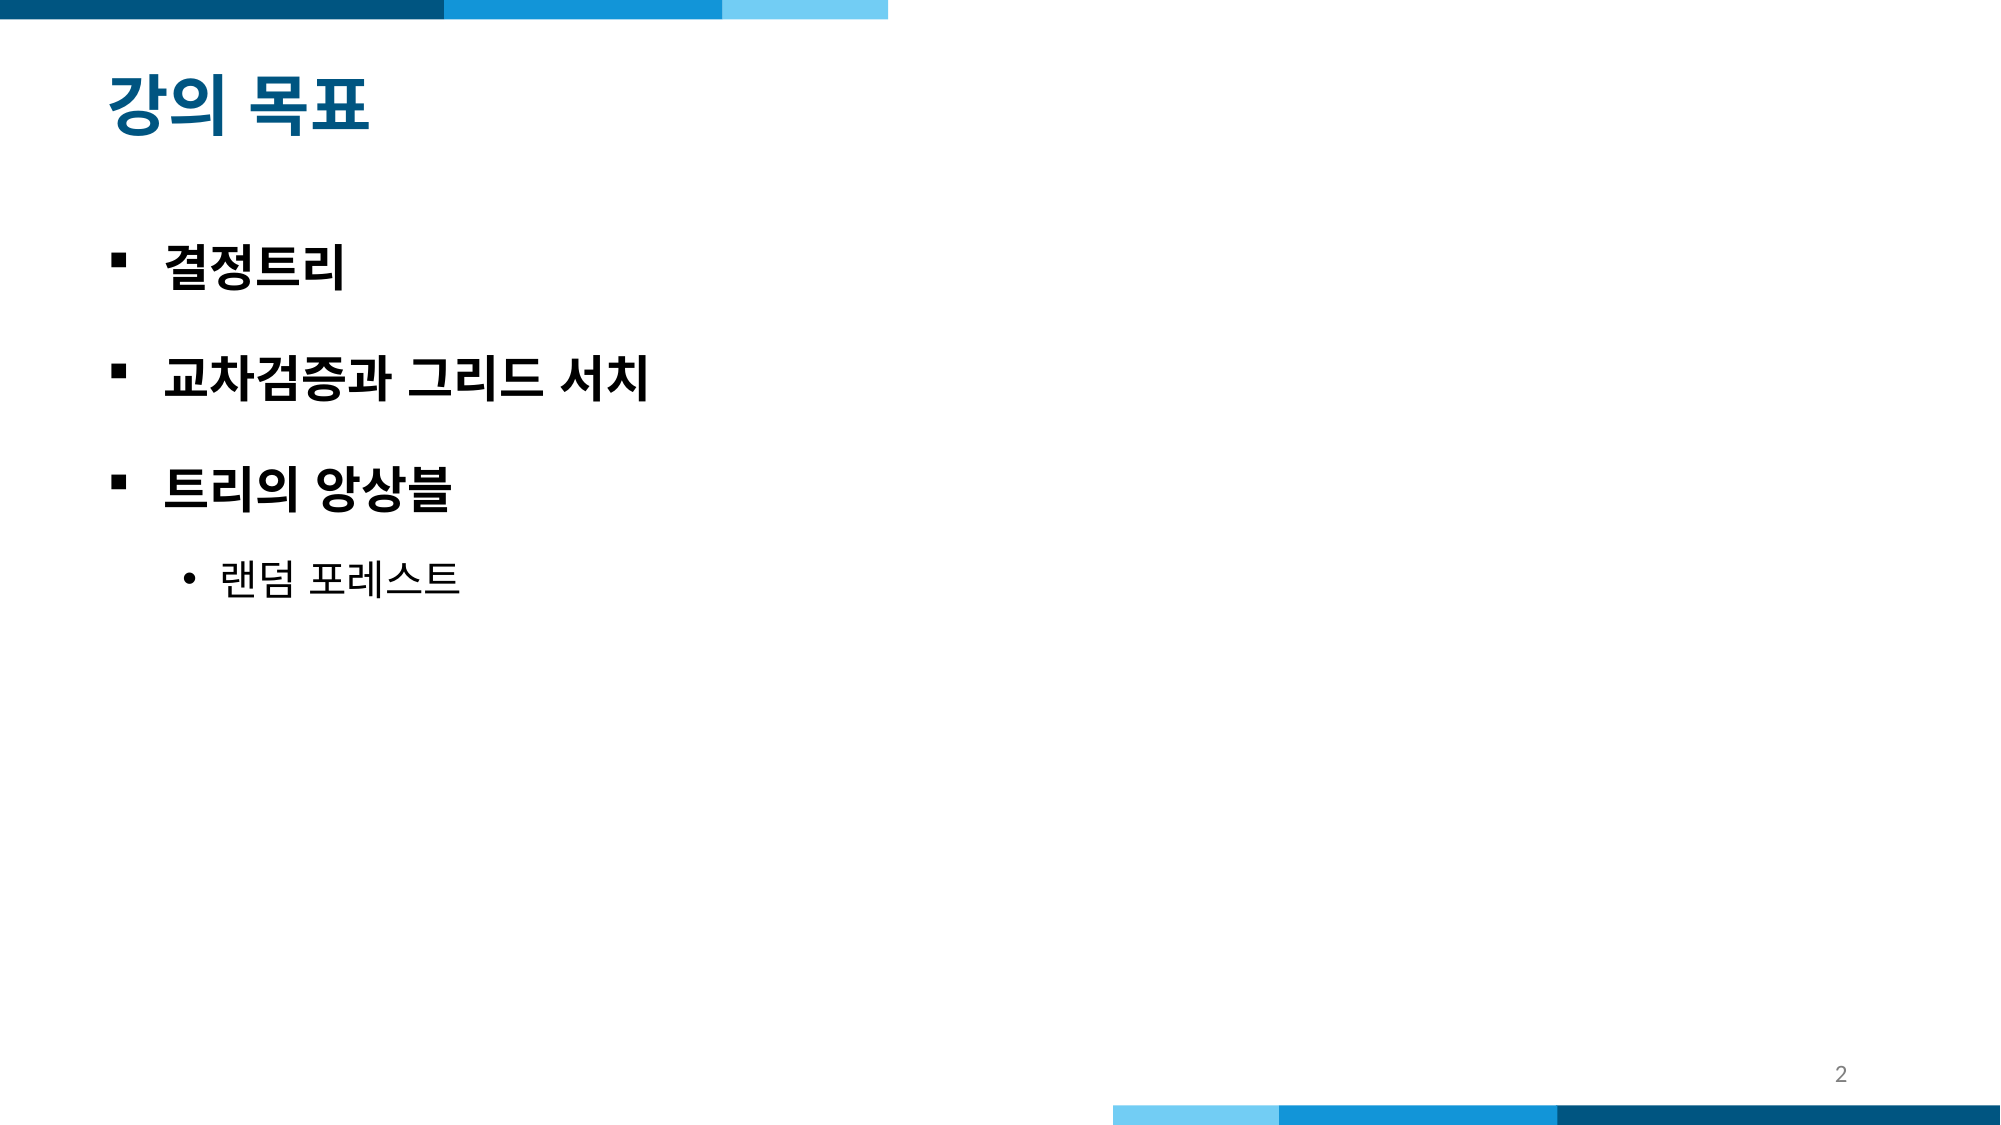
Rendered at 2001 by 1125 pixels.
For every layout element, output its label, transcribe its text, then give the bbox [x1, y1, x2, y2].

slide_number 2 [1412, 1042, 1863, 1103]
title 강의 목표 [92, 20, 1818, 199]
list 결정트리 교차검증과 그리드 서치 트리의 앙상블 랜덤 포레스트 [92, 199, 1818, 1043]
